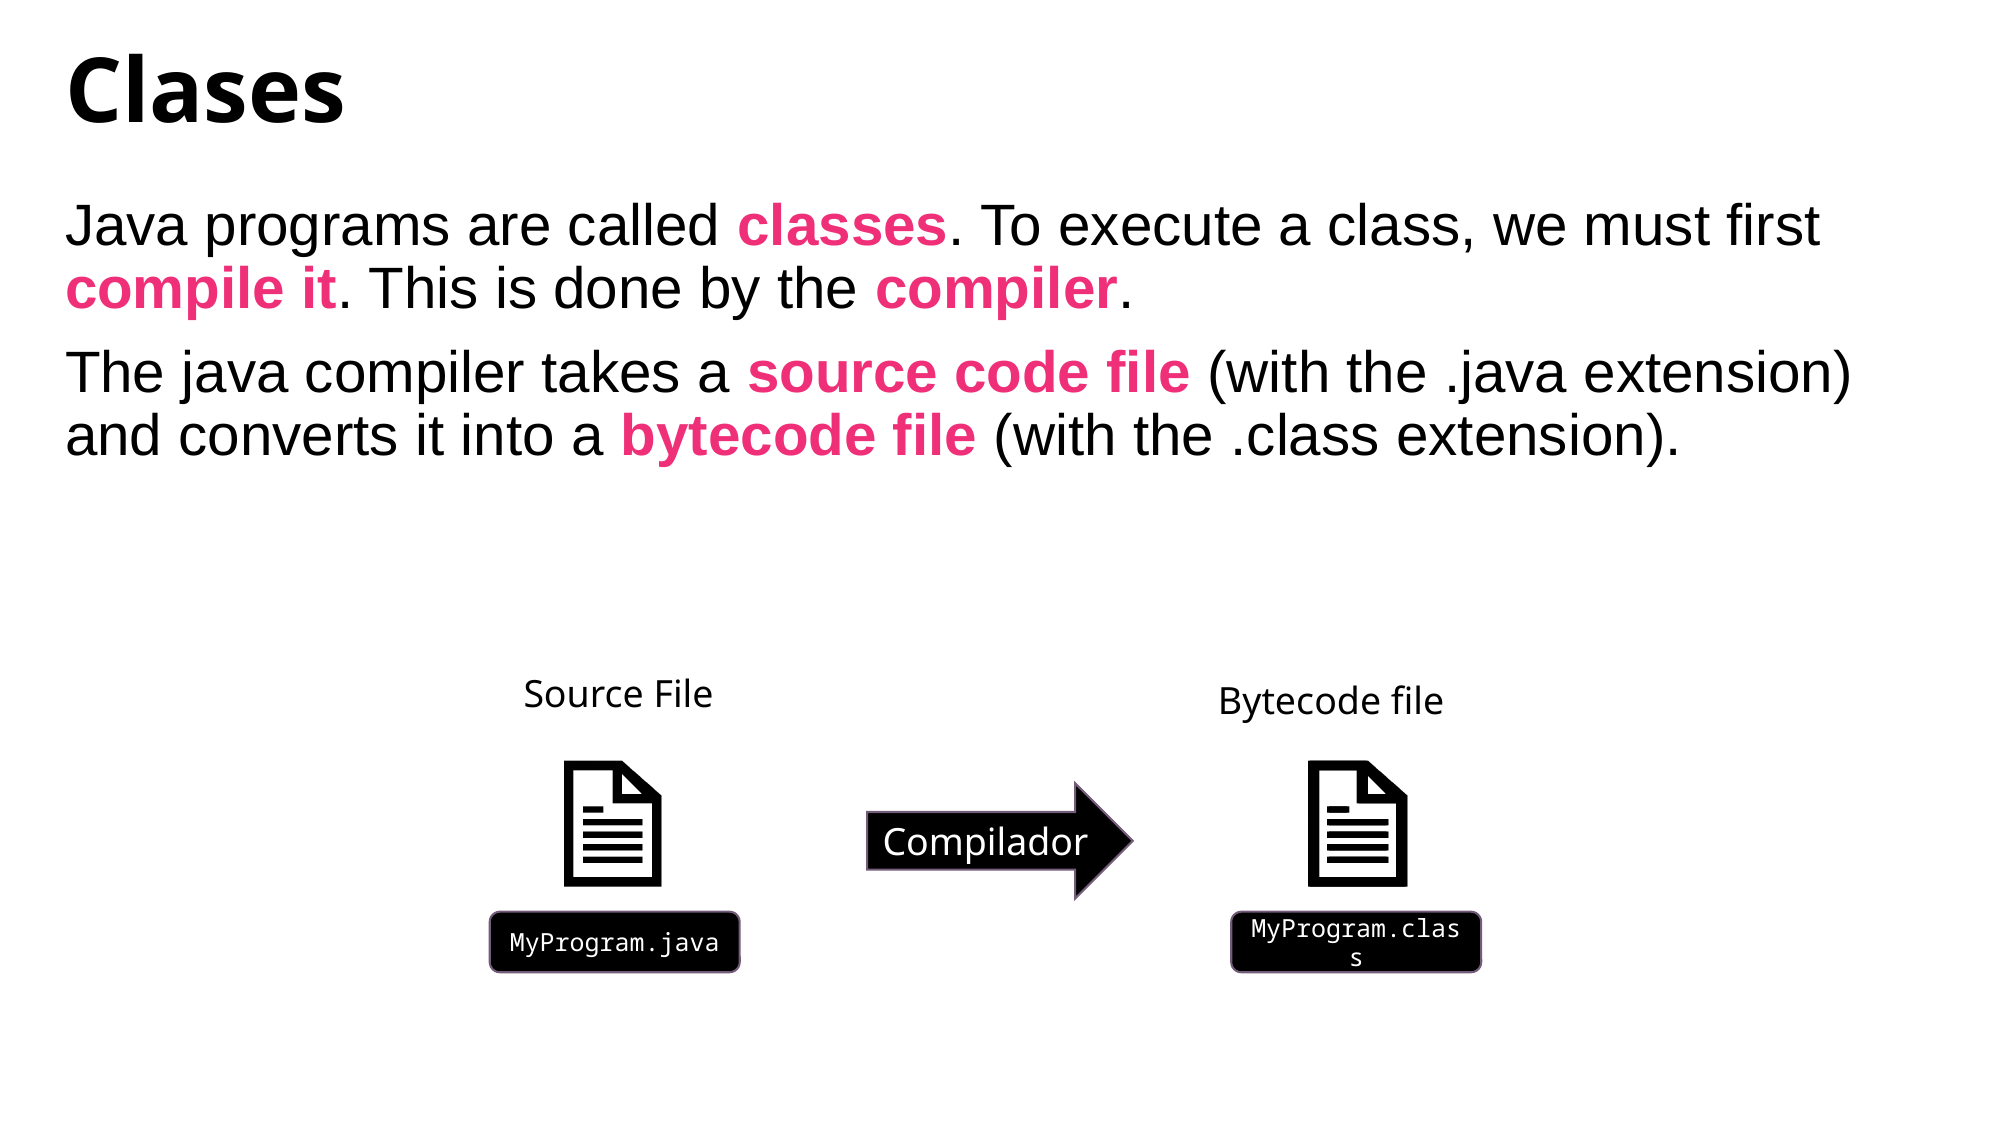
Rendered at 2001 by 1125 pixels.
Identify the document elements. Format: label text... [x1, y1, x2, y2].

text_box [449, 662, 788, 973]
list Java programs are called classes. To execute a class, we must first compile it. This is done by the compiler. The java compiler takes a source code file (with the .java extension) and converts it into a bytecode file (with the .class extension). [50, 187, 1950, 575]
text_box Compilador [866, 780, 1135, 901]
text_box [1162, 669, 1500, 973]
title Clases [50, 37, 1950, 150]
